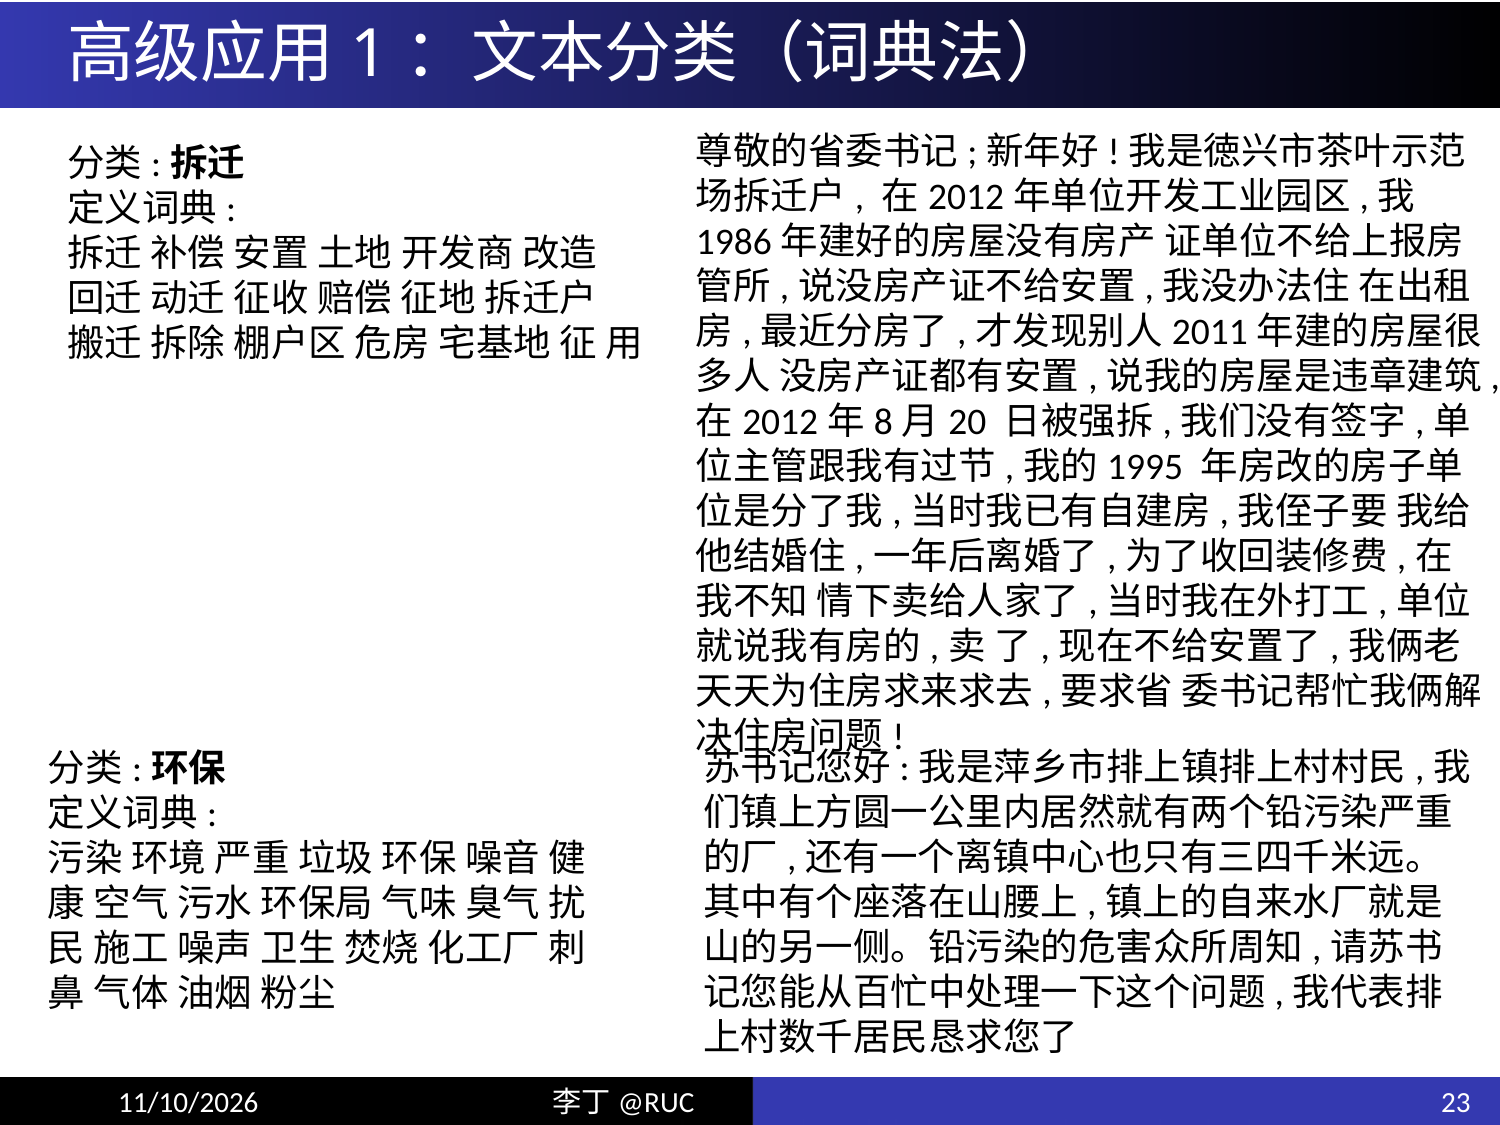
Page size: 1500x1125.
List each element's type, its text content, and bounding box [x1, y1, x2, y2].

title 高级应用1：文本分类（词典法） [52, 17, 1459, 93]
picture [0, 2, 1500, 108]
slide_number 23 [1396, 1110, 1486, 1120]
text_box 苏书记您好:我是萍乡市排上镇排上村村民,我们镇上方圆一公里内居然就有两个铅污染严重的厂,还有一个离镇中心也只有三四千米远。其中有个座落在山腰上,镇上的自来水厂就是山的另一侧。铅污染的危害众所周知,请苏书记您能从百忙中处理一下这个问题,我代表排上村数千居民恳求您了 [688, 735, 1493, 1110]
picture [0, 1077, 1500, 1125]
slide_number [103, 1088, 441, 1114]
text_box 尊敬的省委书记;新年好!我是徳兴市茶叶示范场拆迁户, 在2012年单位开发工业园区,我1986年建好的房屋没有房产 证单位不给上报房管所,说没房产证不给安置,我没办法住 在出租房,最近分房了,才发现别人2011年建的房屋很多人 没房产证都有安置,说我的房屋是违章建筑,在2012年8月20 日被强拆,我们没有签字,单位主管跟我有过节,我的1995 年房改的房子单位是分了我,当时我已有自建房,我侄子要 我给他结婚住,一年后离婚了,为了收回装修费,在我不知 情下卖给人家了,当时我在外打工,单位就说我有房的,卖 了,现在不给安置了,我俩老天天为住房求来求去,要求省 委书记帮忙我俩解决住房问题! [681, 119, 1500, 810]
text_box 分类:拆迁 定义词典: 拆迁 补偿 安置 土地 开发商 改造 回迁 动迁 征收 赔偿 征地 拆迁户 搬迁 拆除 棚户区 危房 宅基地 征 用 [52, 131, 681, 417]
text_box 分类:环保 定义词典: 污染 环境 严重 垃圾 环保 噪音 健康 空气 污水 环保局 气味 臭气 扰民 施工 噪声 卫生 焚烧 化工厂 刺鼻 气体 油烟 粉尘 [33, 736, 624, 1067]
footer 李丁@RUC [496, 1088, 750, 1114]
